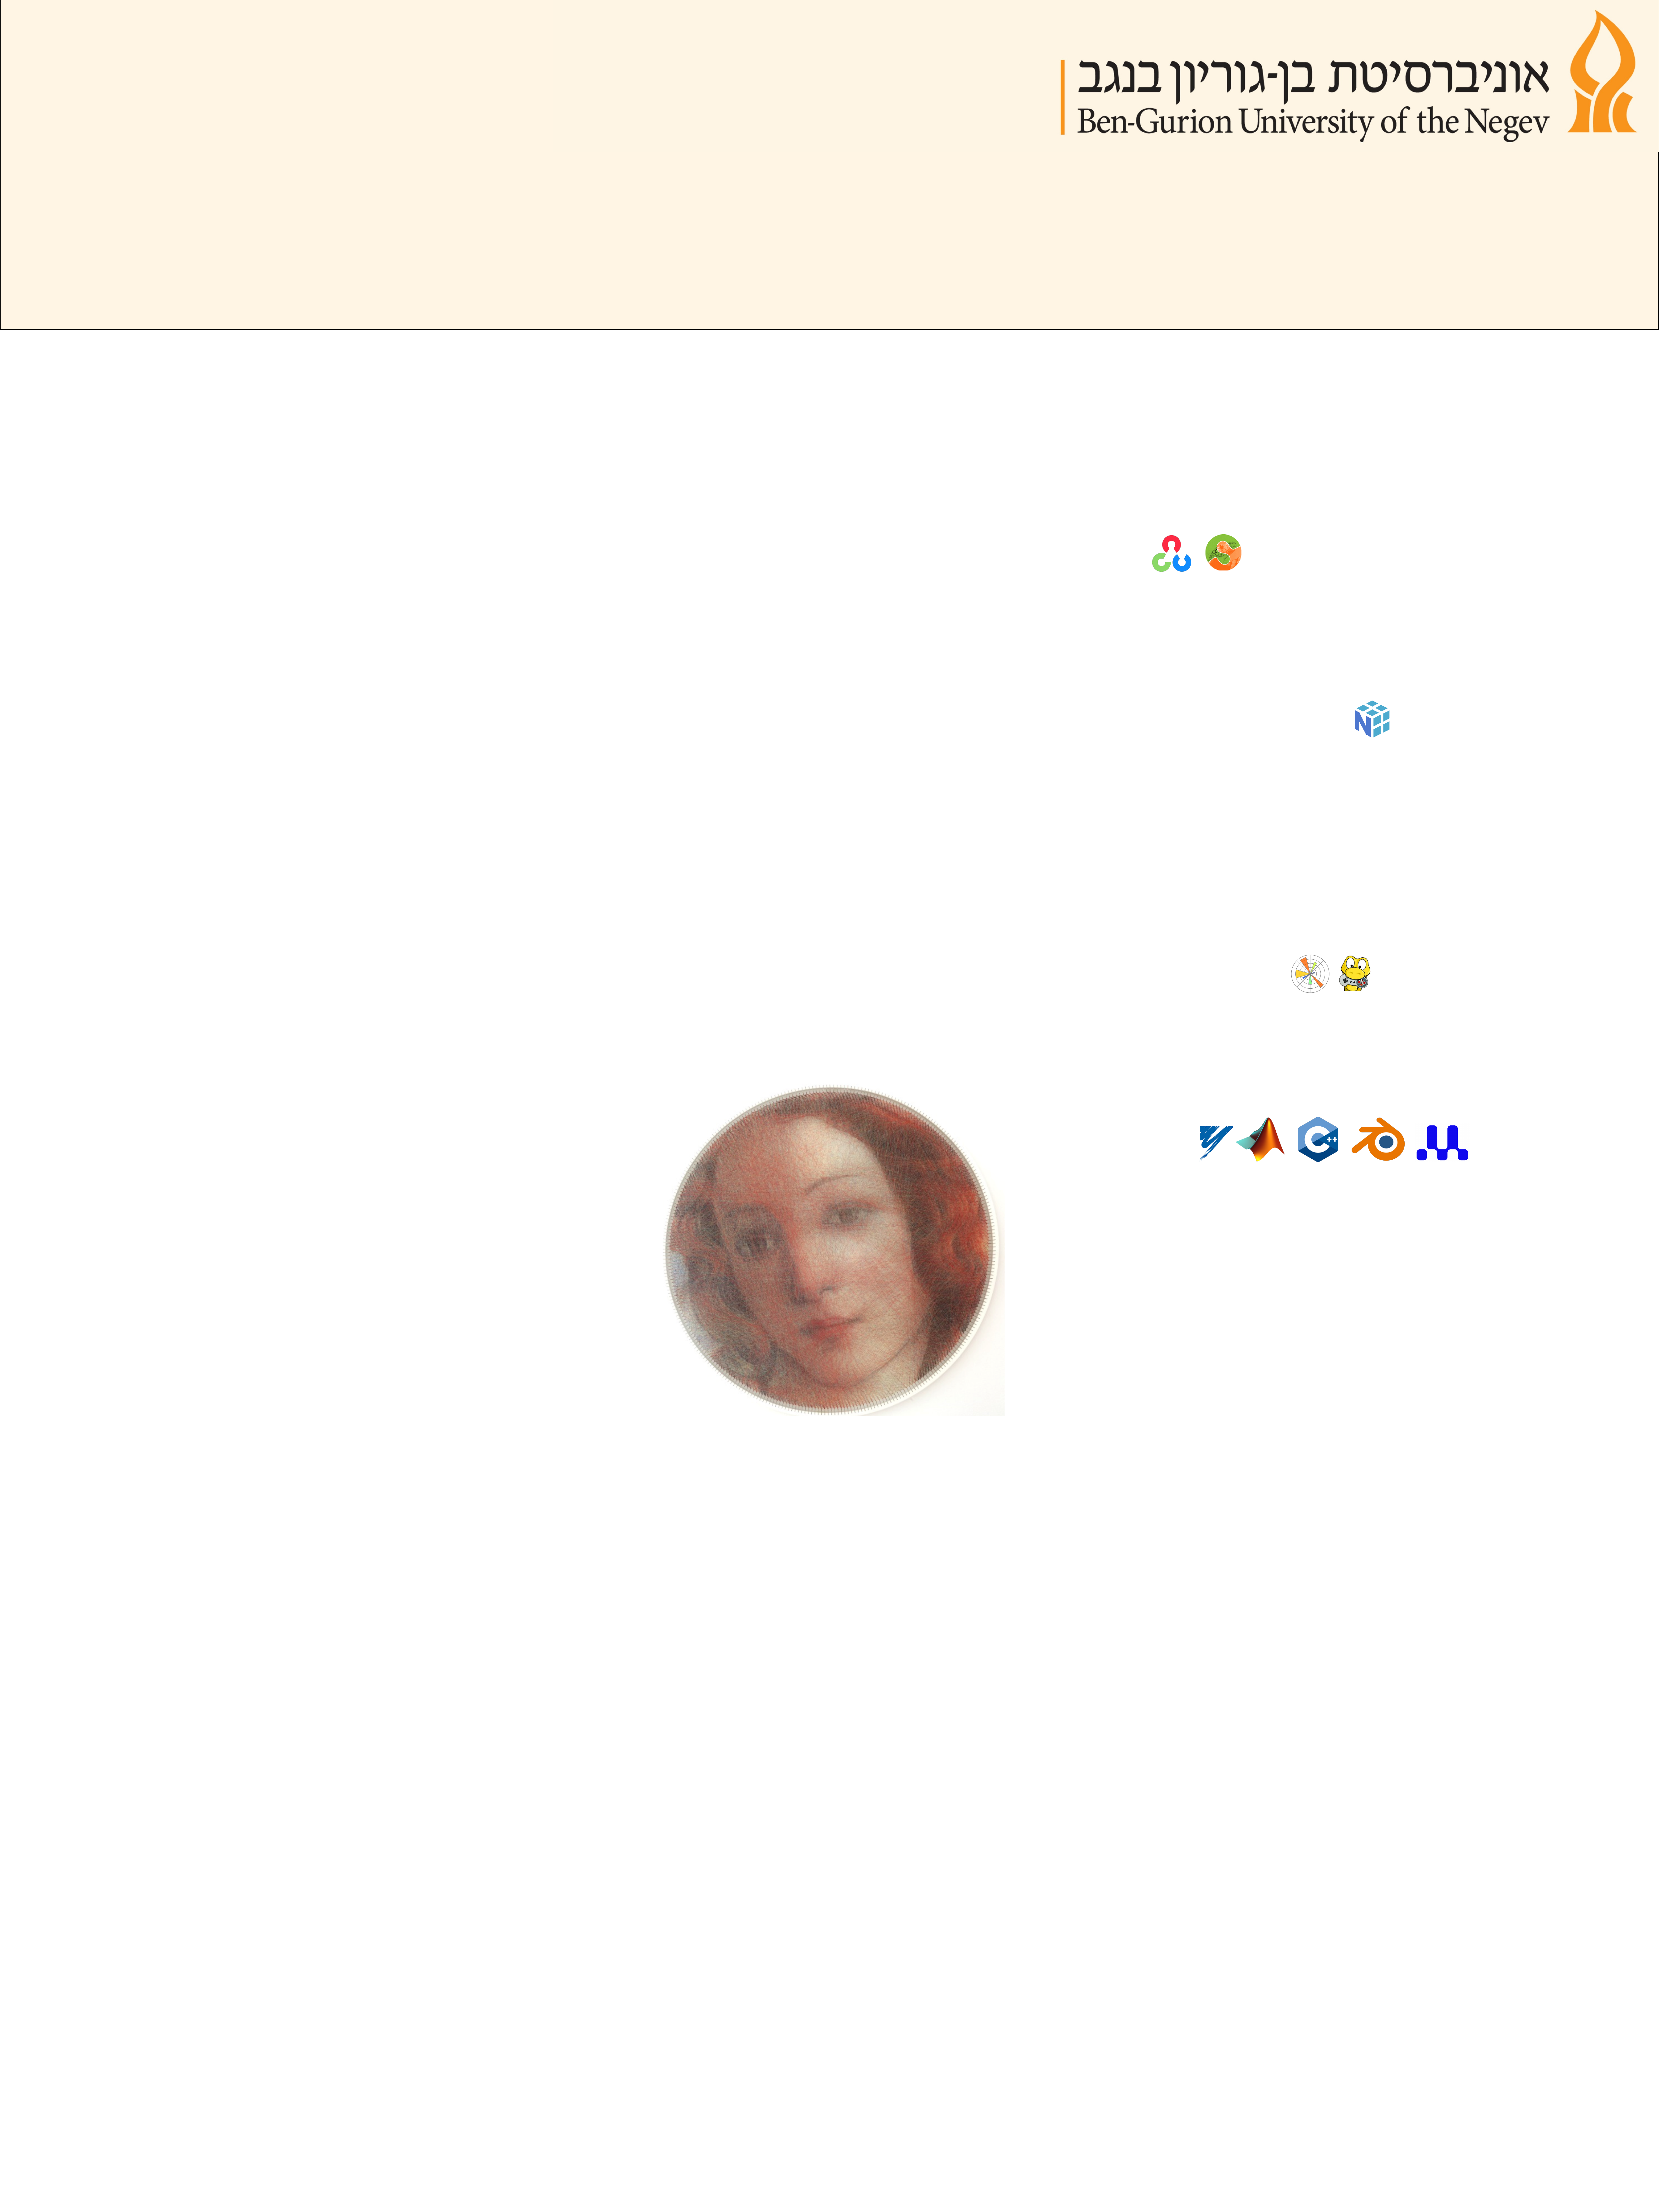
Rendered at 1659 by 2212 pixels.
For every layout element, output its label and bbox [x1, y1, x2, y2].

list [654, 1076, 1005, 1416]
picture [1235, 1117, 1285, 1162]
picture [1298, 1117, 1338, 1162]
picture [1205, 534, 1242, 571]
picture [1350, 697, 1394, 741]
picture [1152, 535, 1191, 572]
picture [1415, 1123, 1470, 1162]
picture [1337, 955, 1374, 991]
picture [1291, 955, 1330, 993]
picture [553, 0, 1659, 152]
picture [1197, 1123, 1233, 1162]
picture [1351, 1117, 1405, 1162]
